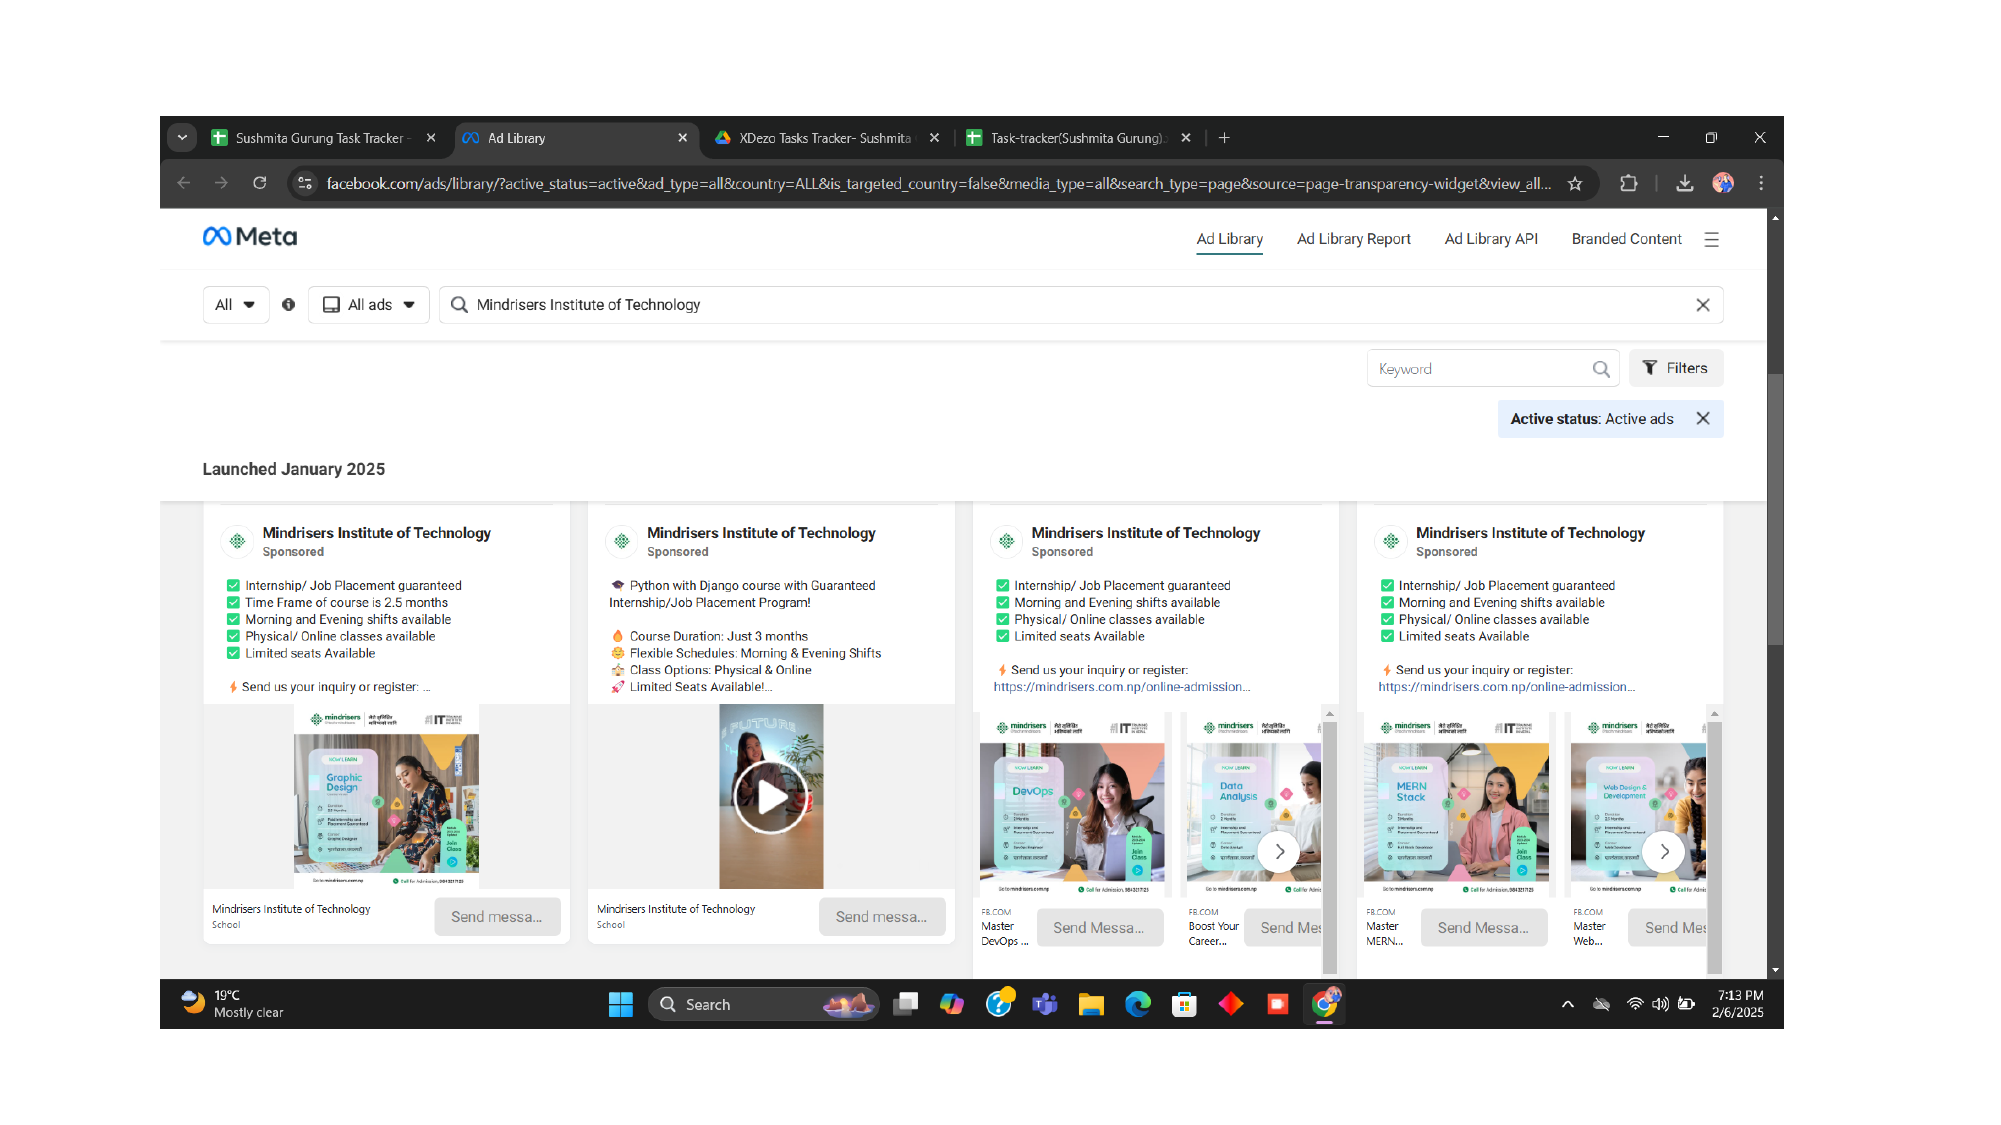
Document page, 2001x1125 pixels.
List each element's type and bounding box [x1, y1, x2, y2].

picture [160, 116, 1784, 1029]
